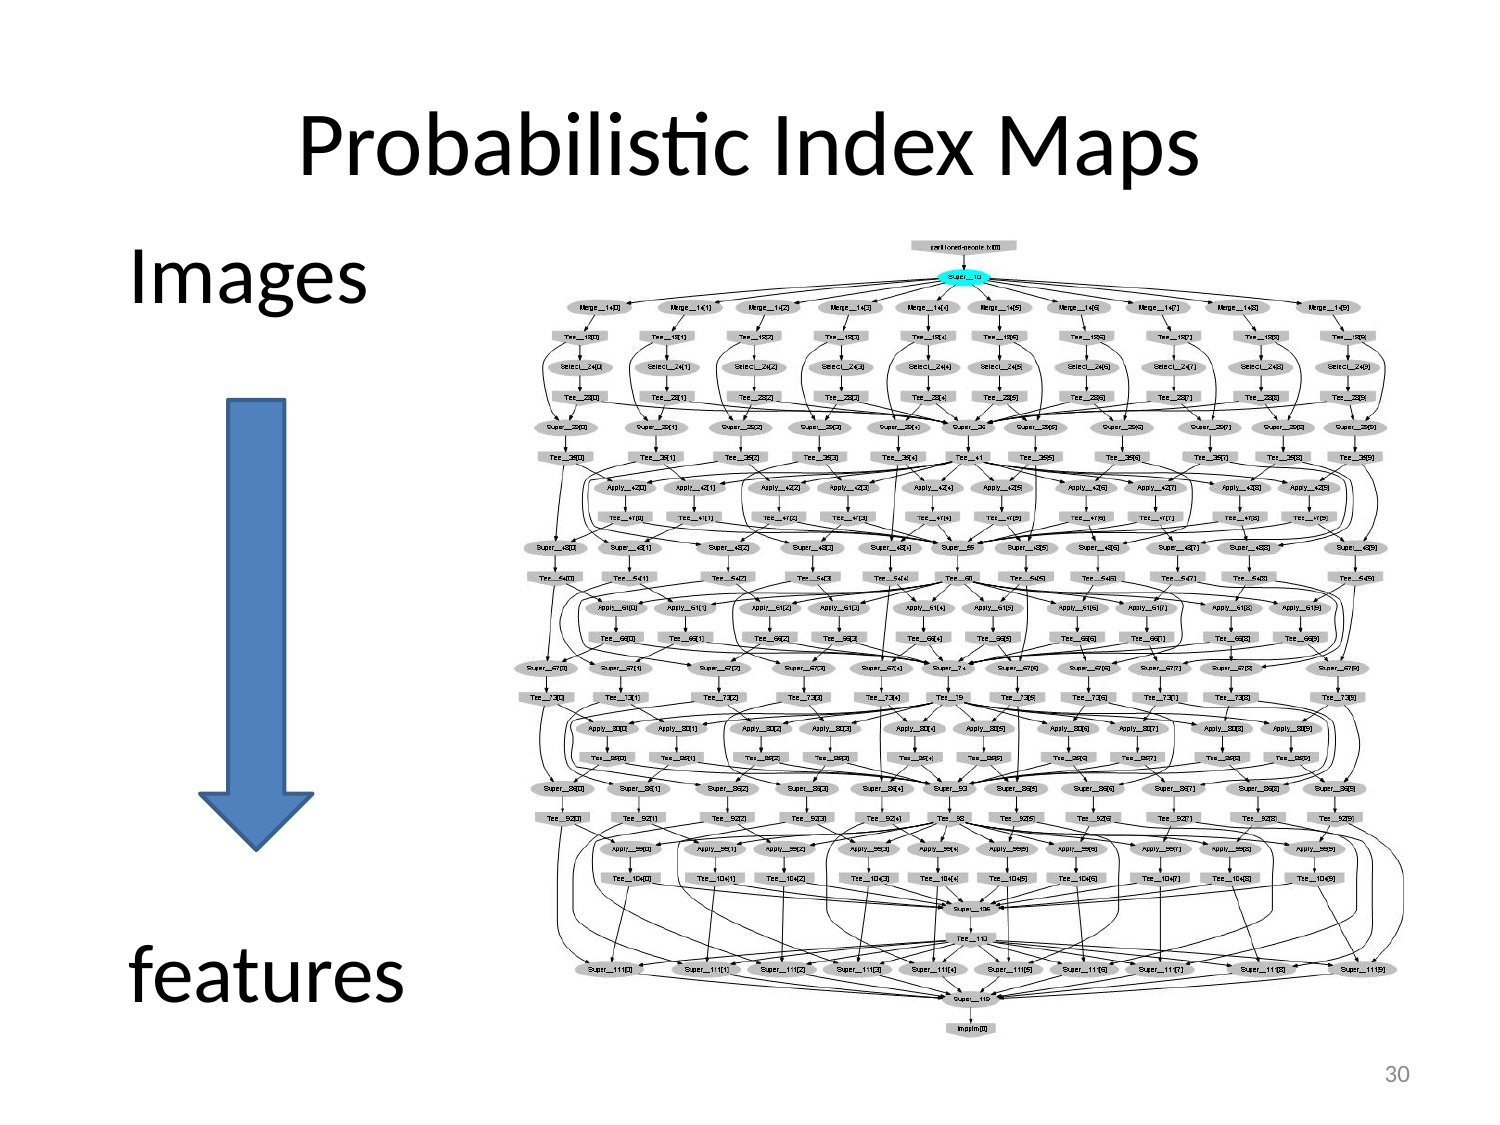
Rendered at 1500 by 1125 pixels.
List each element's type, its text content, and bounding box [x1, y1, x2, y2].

slide_number 30 [1074, 1042, 1425, 1103]
picture [512, 237, 1404, 1038]
title Probabilistic Index Maps [75, 45, 1425, 233]
text_box [198, 397, 315, 853]
text_box Images features [114, 212, 422, 1027]
